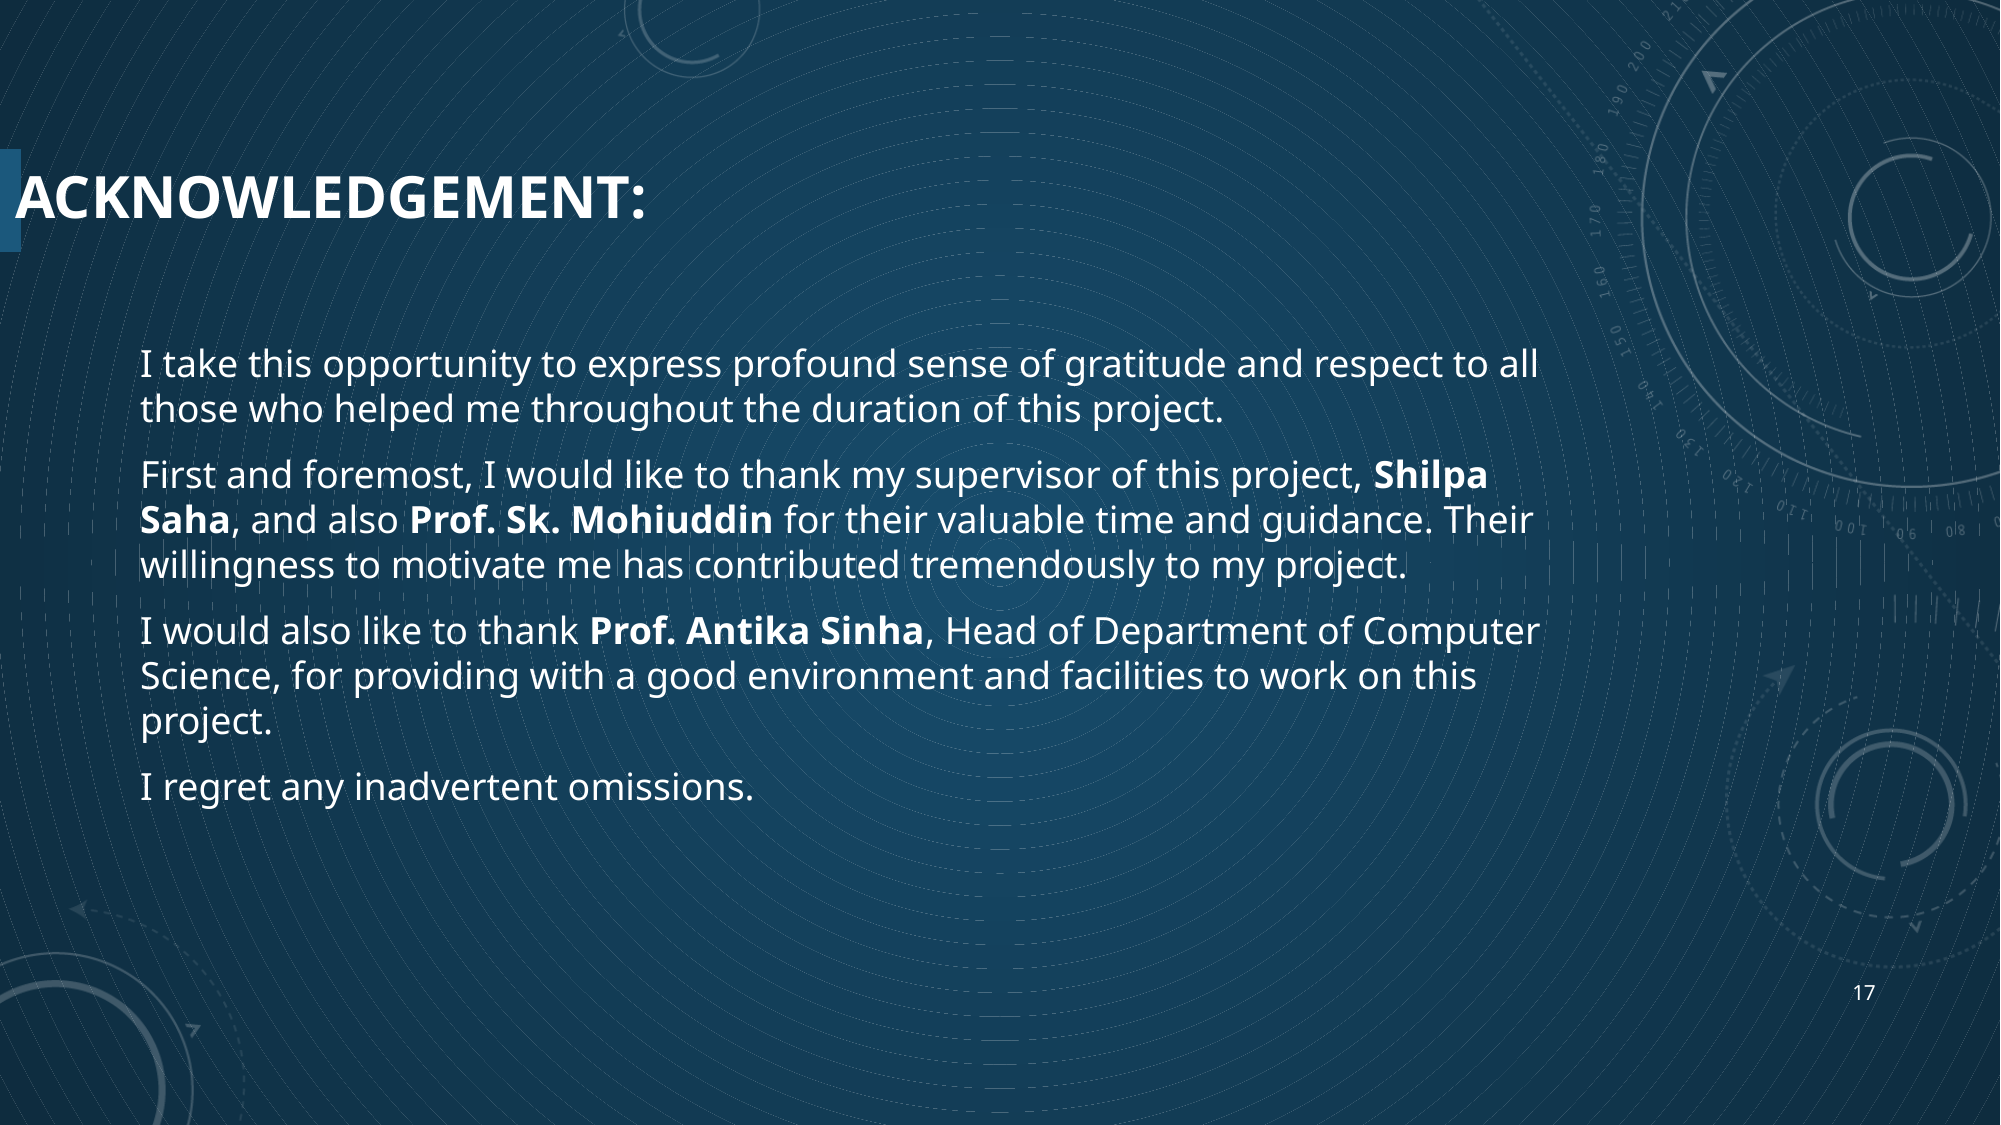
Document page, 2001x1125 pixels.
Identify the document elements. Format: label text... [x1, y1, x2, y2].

title Acknowledgement: [0, 133, 668, 257]
list I take this opportunity to express profound sense of gratitude and respect to all those who helped me throughout the duration of this project. First and foremost, I would like to thank my supervisor of this project, Shilpa Saha, and also Prof. Sk. Mohiuddin for their valuable time and guidance. Their willingness to motivate me has contributed tremendously to my project. I would also like to thank Prof. Antika Sinha, Head of Department of Computer Science, for providing with a good environment and facilities to work on this project. I regret any inadvertent omissions. [125, 332, 1610, 788]
slide_number 17 [1684, 963, 1891, 1025]
picture [0, 0, 2000, 1125]
